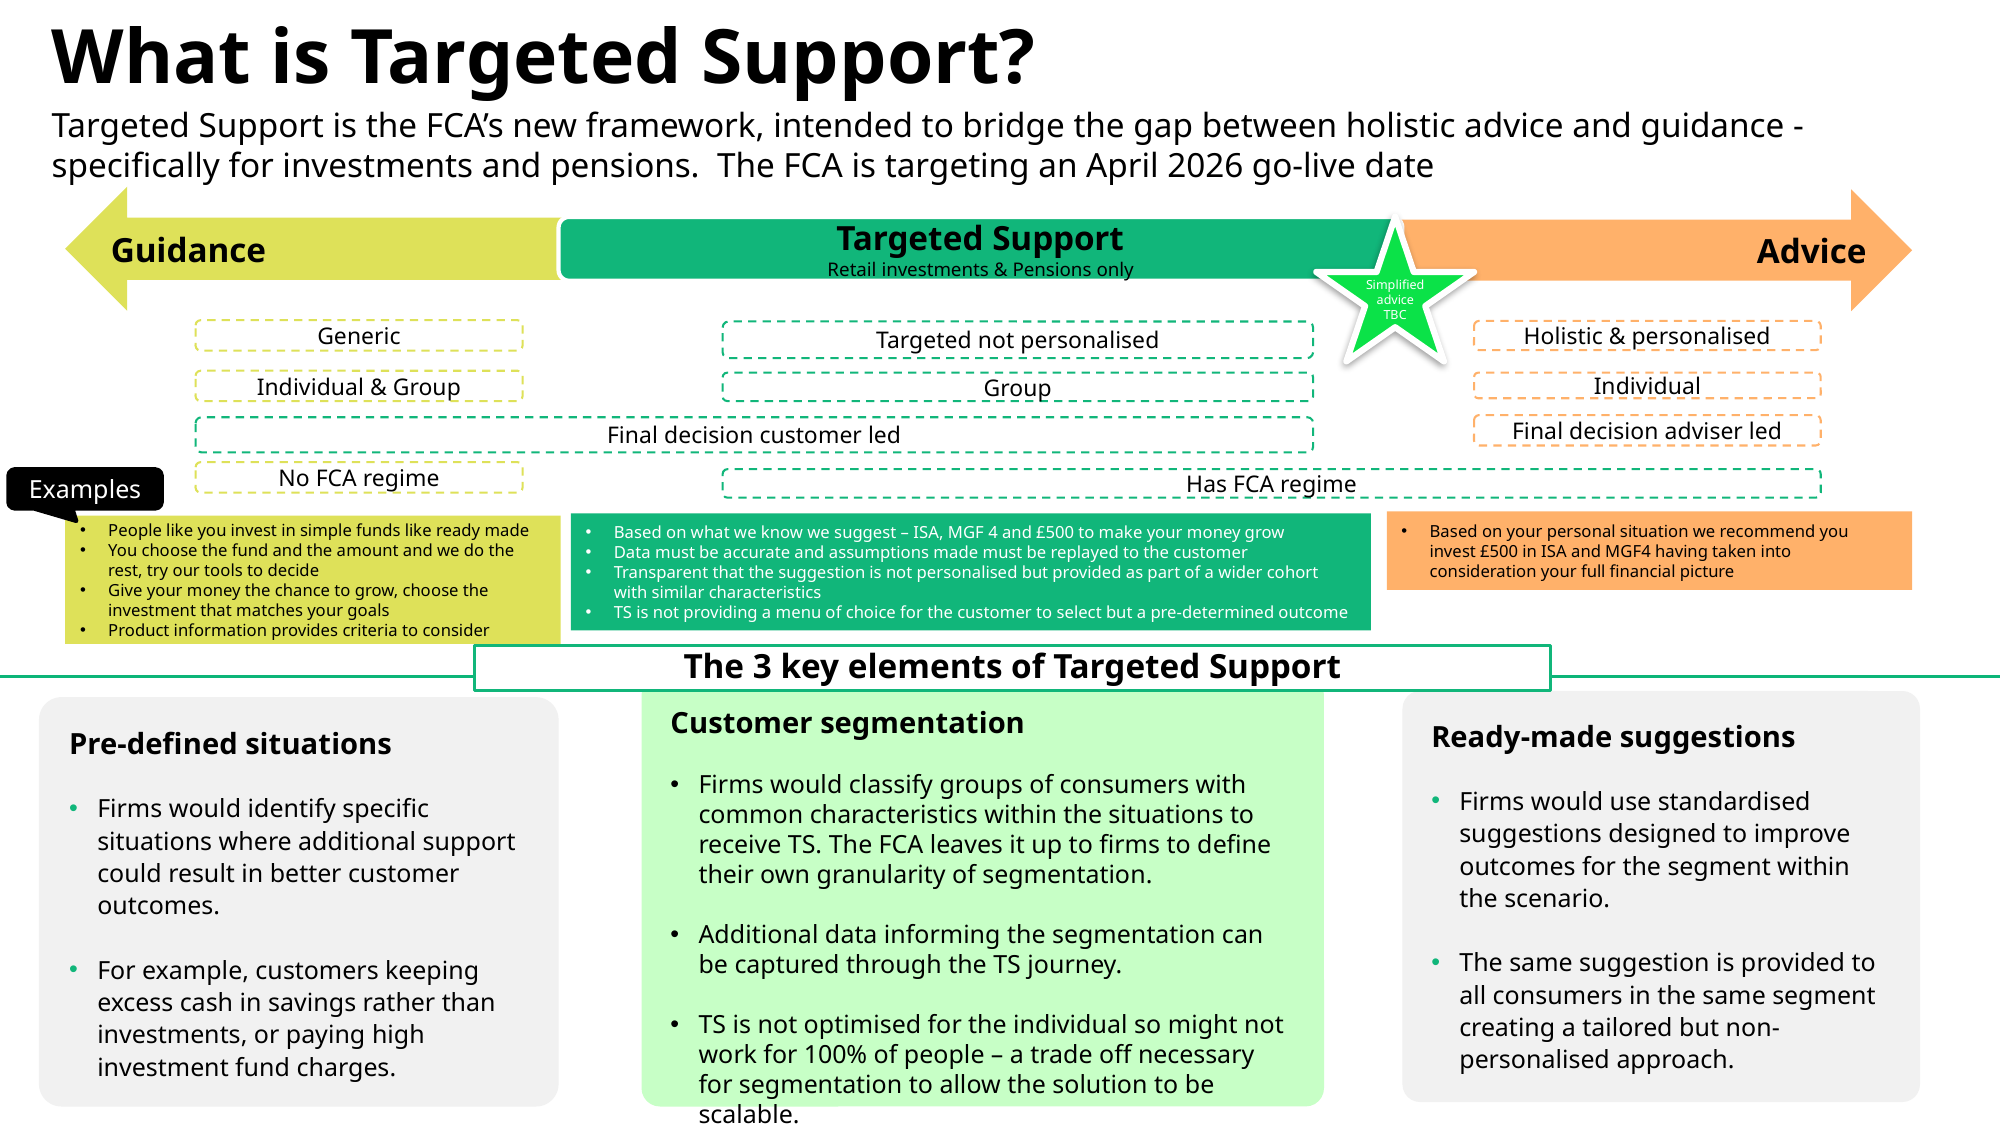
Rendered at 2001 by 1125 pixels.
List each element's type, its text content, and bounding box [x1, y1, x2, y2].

text_box People like you invest in simple funds like ready made You choose the fund and the amount and we do the rest, try our tools to decide Give your money the chance to grow, choose the investment that matches your goals Product information provides criteria to consider [63, 514, 563, 646]
text_box Advice [1401, 191, 1915, 314]
text_box Pre-defined situations Firms would identify specific situations where additional support could result in better customer outcomes. For example, customers keeping excess cash in savings rather than investments, or paying high investment fund charges. [36, 694, 561, 1109]
text_box Holistic & personalised [1471, 318, 1823, 353]
text_box Simplified advice TBC [1313, 213, 1478, 365]
title What is Targeted Support? [45, 9, 1674, 98]
text_box Group [720, 370, 1316, 404]
text_box Individual & Group [193, 368, 525, 404]
text_box Final decision customer led [193, 415, 1316, 455]
text_box Final decision adviser led [1471, 412, 1823, 448]
text_box Targeted not personalised [720, 319, 1316, 361]
text_box No FCA regime [193, 460, 525, 495]
text_box Has FCA regime [720, 467, 1823, 500]
text_box Targeted Support Retail investments & Pensions only [556, 214, 1390, 283]
text_box Based on your personal situation we recommend you invest £500 in ISA and MGF4 having taken into consideration your full financial picture [1385, 509, 1914, 592]
text_box Guidance [63, 191, 563, 313]
text_box Targeted Support is the FCA’s new framework, intended to bridge the gap between holistic advice and guidance - specifically for investments and pensions. The FCA is targeting an April 2026 go-live date [45, 98, 1961, 191]
text_box The 3 key elements of Targeted Support [474, 645, 1551, 676]
text_box Generic [193, 318, 525, 353]
text_box Customer segmentation Firms would classify groups of consumers with common characteristics within the situations to receive TS. The FCA leaves it up to firms to define their own granularity of segmentation. Additional data informing the segmentation can be captured through the TS journey. TS is not optimised for the individual so might not work for 100% of people – a trade off necessary for segmentation to allow the solution to be scalable. [639, 691, 1327, 1109]
text_box Examples [6, 467, 164, 523]
text_box Individual [1471, 370, 1823, 401]
text_box Ready-made suggestions Firms would use standardised suggestions designed to improve outcomes for the segment within the scenario. The same suggestion is provided to all consumers in the same segment creating a tailored but non-personalised approach. [1400, 688, 1923, 1105]
text_box Based on what we know we suggest – ISA, MGF 4 and £500 to make your money grow Data must be accurate and assumptions made must be replayed to the customer Transparent that the suggestion is not personalised but provided as part of a wider cohort with similar characteristics TS is not providing a menu of choice for the customer to select but a pre-determined outcome [569, 511, 1373, 633]
